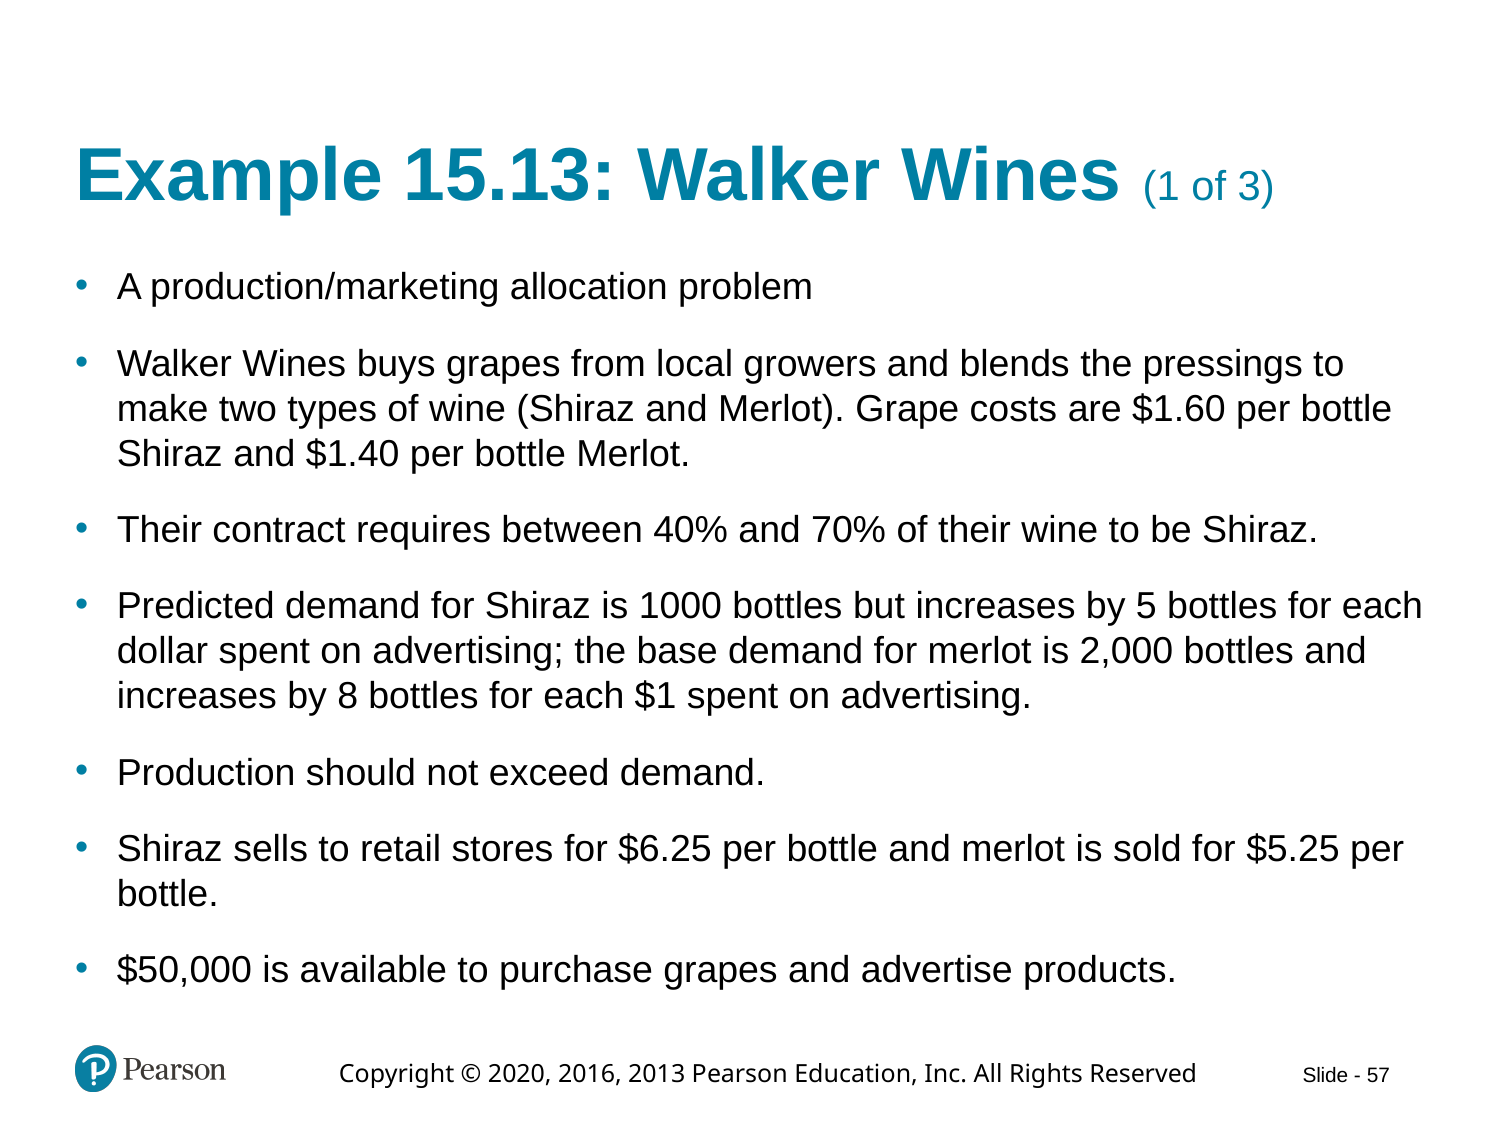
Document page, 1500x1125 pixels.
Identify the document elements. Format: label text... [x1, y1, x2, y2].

list A production/marketing allocation problem Walker Wines buys grapes from local growers and blends the pressings to make two types of wine (Shiraz and Merlot). Grape costs are $1.60 per bottle Shiraz and $1.40 per bottle Merlot. Their contract requires between 40% and 70% of their wine to be Shiraz. Predicted demand for Shiraz is 1000 bottles but increases by 5 bottles for each dollar spent on advertising; the base demand for merlot is 2,000 bottles and increases by 8 bottles for each $1 spent on advertising. Production should not exceed demand. Shiraz sells to retail stores for $6.25 per bottle and merlot is sold for $5.25 per bottle. $50,000 is available to purchase grapes and advertise products. [75, 262, 1432, 1025]
title Example 15.13: Walker Wines (1 of 3) [75, 35, 1432, 216]
picture [75, 1078, 86, 1092]
picture [83, 1054, 109, 1079]
picture [101, 1045, 226, 1092]
picture [75, 1045, 90, 1061]
